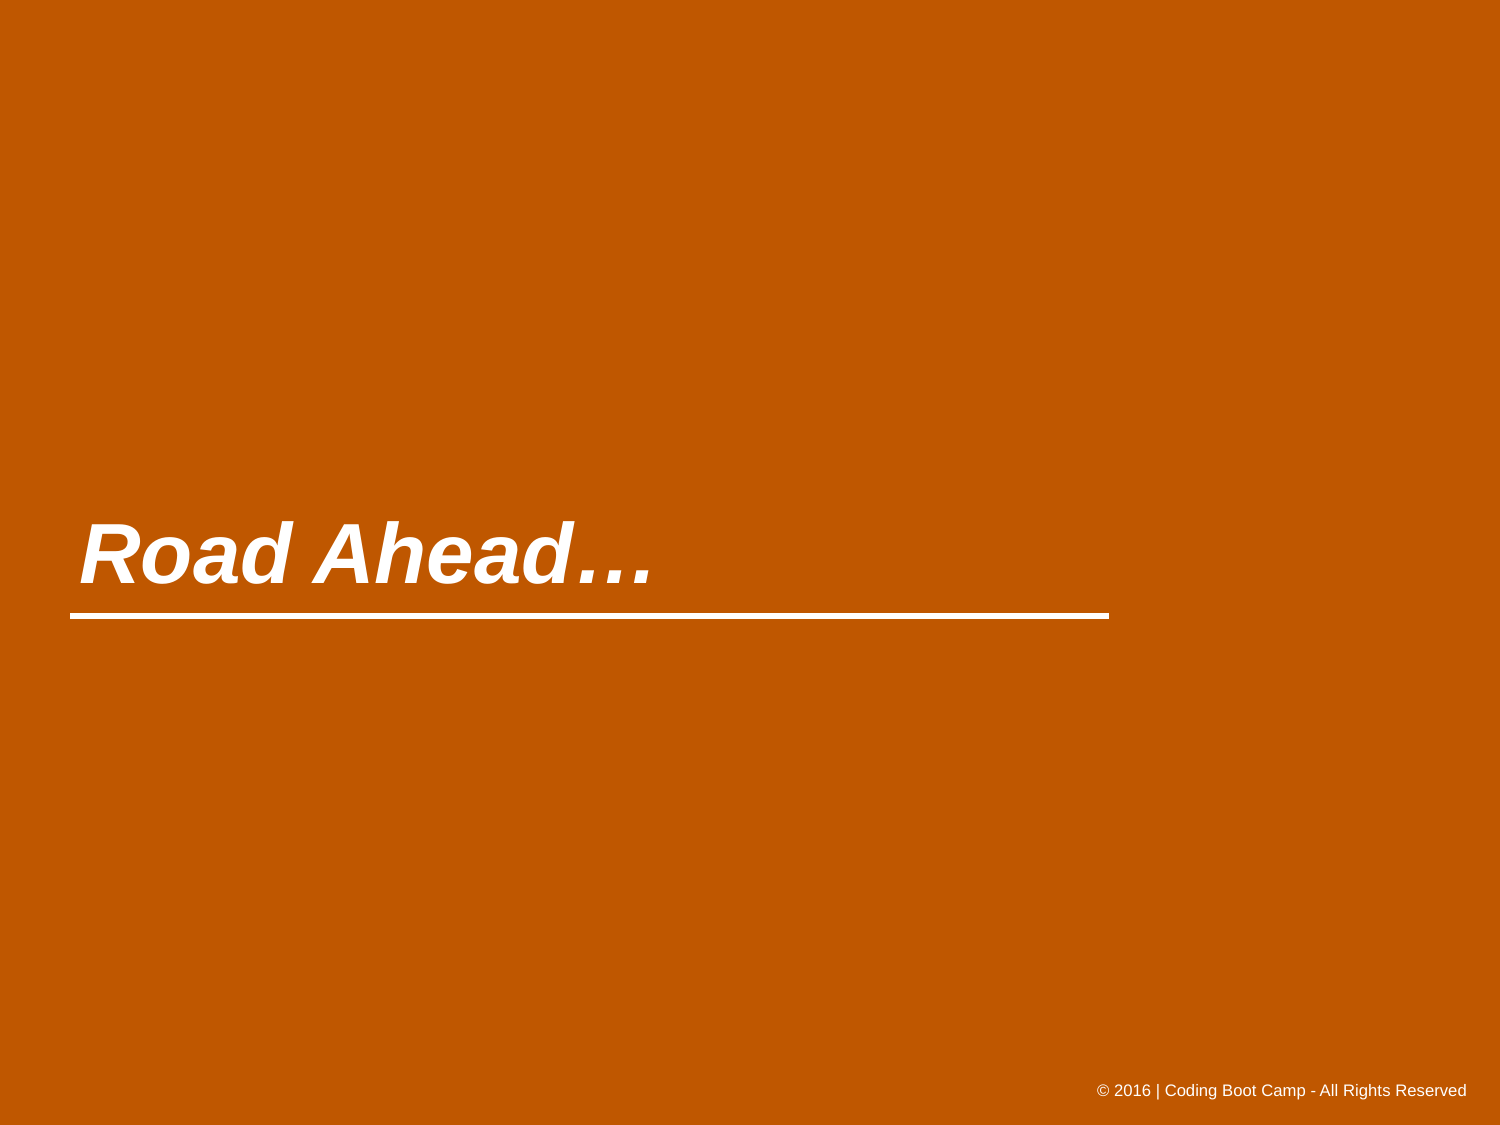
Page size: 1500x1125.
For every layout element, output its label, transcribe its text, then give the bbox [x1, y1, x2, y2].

title Road Ahead… [64, 484, 1415, 628]
